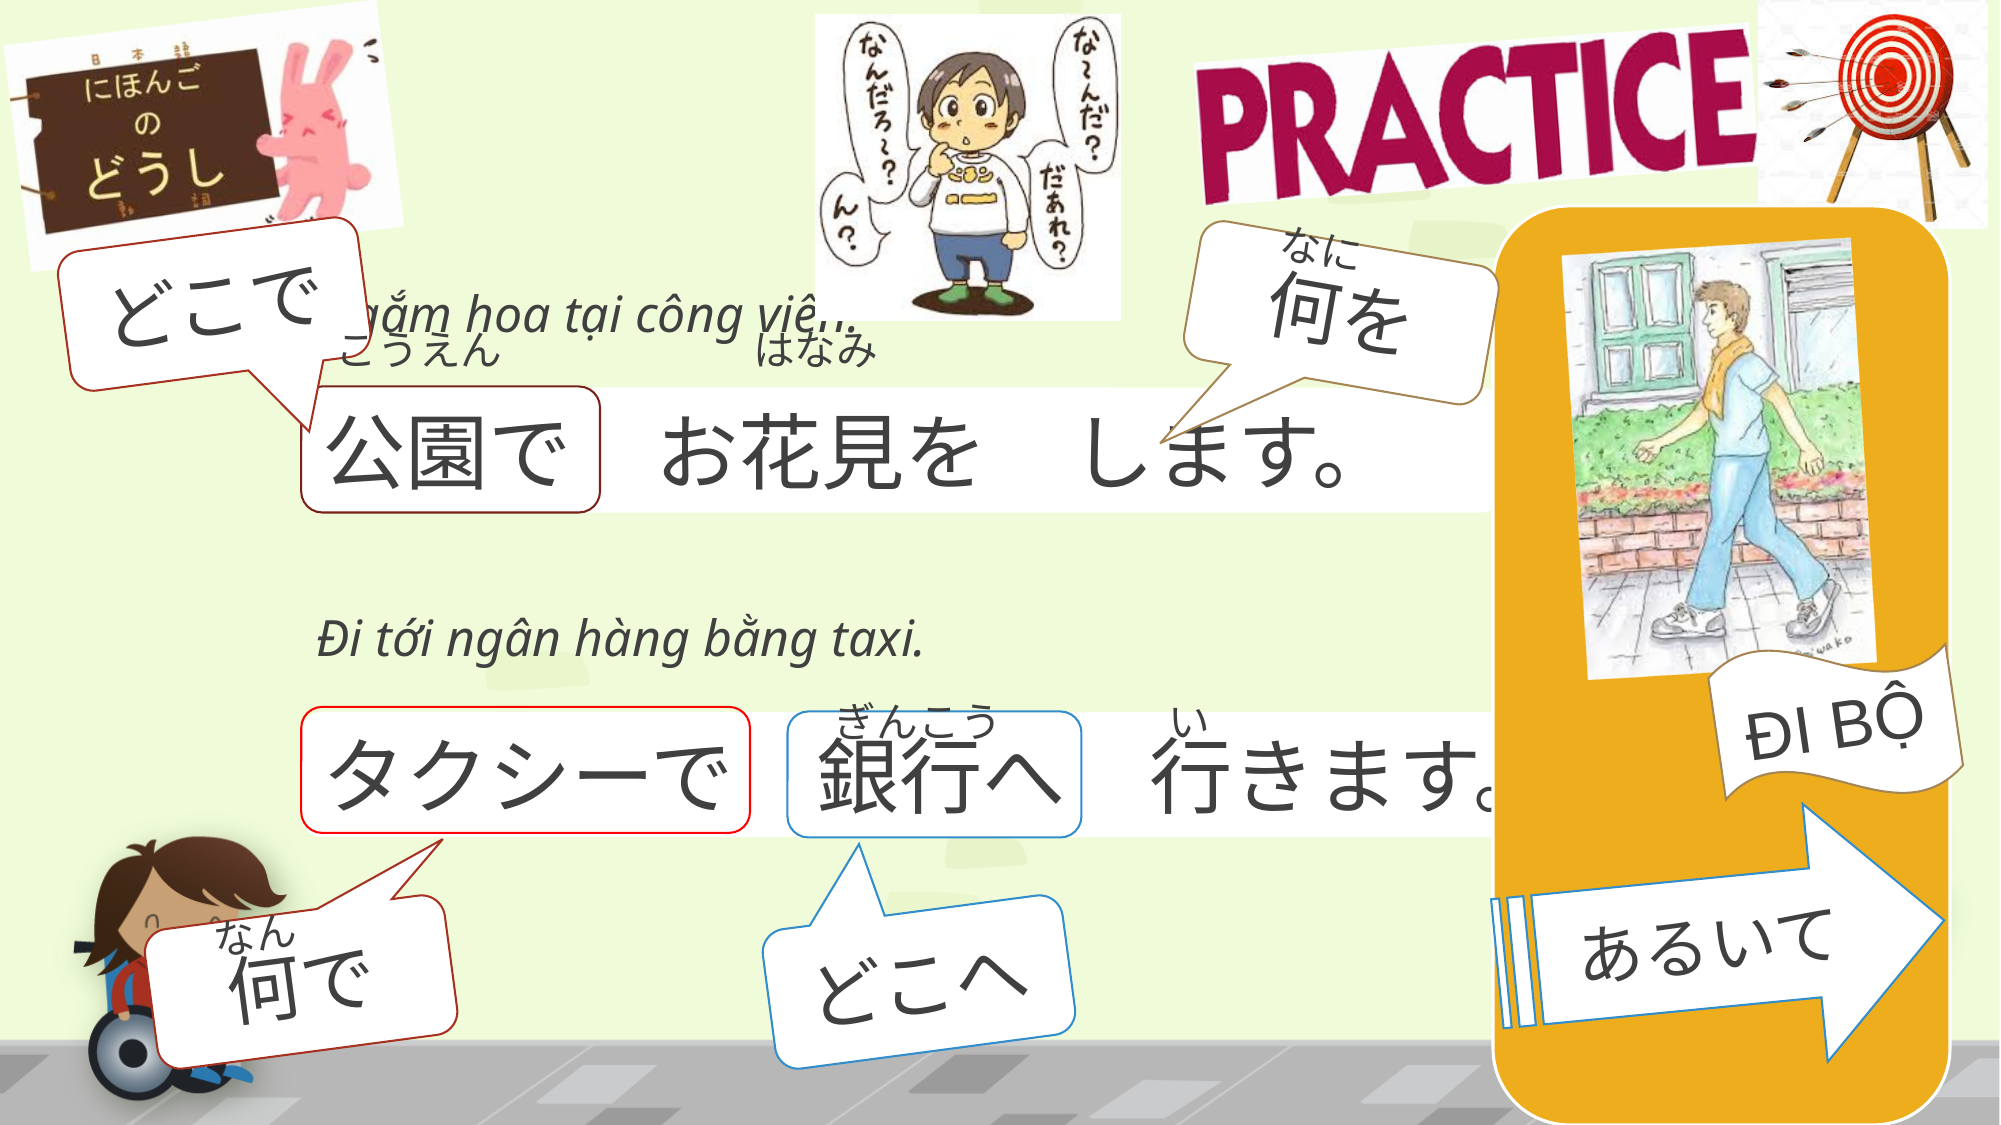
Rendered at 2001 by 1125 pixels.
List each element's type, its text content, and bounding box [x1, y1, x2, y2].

text_box 何で [363, 839, 443, 883]
text_box タクシーで 銀行へ 行きます。 [301, 711, 804, 838]
text_box なん [193, 875, 427, 975]
text_box Ngắm hoa tại công viên. [363, 274, 809, 316]
picture [1287, 378, 1351, 387]
picture [0, 0, 2000, 1125]
text_box 公園で お花見を します。 [583, 387, 1493, 513]
text_box [1493, 205, 1951, 1125]
text_box ぎんこう い [819, 688, 1270, 754]
text_box ĐI BỘ [1708, 643, 1963, 800]
text_box 何で [144, 895, 458, 1069]
text_box 何を [1160, 221, 1499, 444]
text_box こうえん はなみ [320, 316, 1121, 382]
text_box タクシーで 銀行へ 行きます。 [1064, 712, 1493, 838]
text_box あるいて [1491, 898, 1512, 1029]
text_box [301, 706, 751, 833]
text_box あるいて [1531, 803, 1945, 1062]
text_box どこで [57, 259, 369, 432]
text_box なに [1259, 205, 1493, 312]
text_box どこへ [762, 844, 1076, 1069]
picture [1562, 238, 1876, 679]
picture [1483, 330, 1493, 390]
text_box [787, 711, 1082, 838]
text_box あるいて [1507, 896, 1536, 1027]
text_box Đi tới ngân hàng bằng taxi. [301, 599, 1025, 675]
text_box [301, 386, 601, 513]
